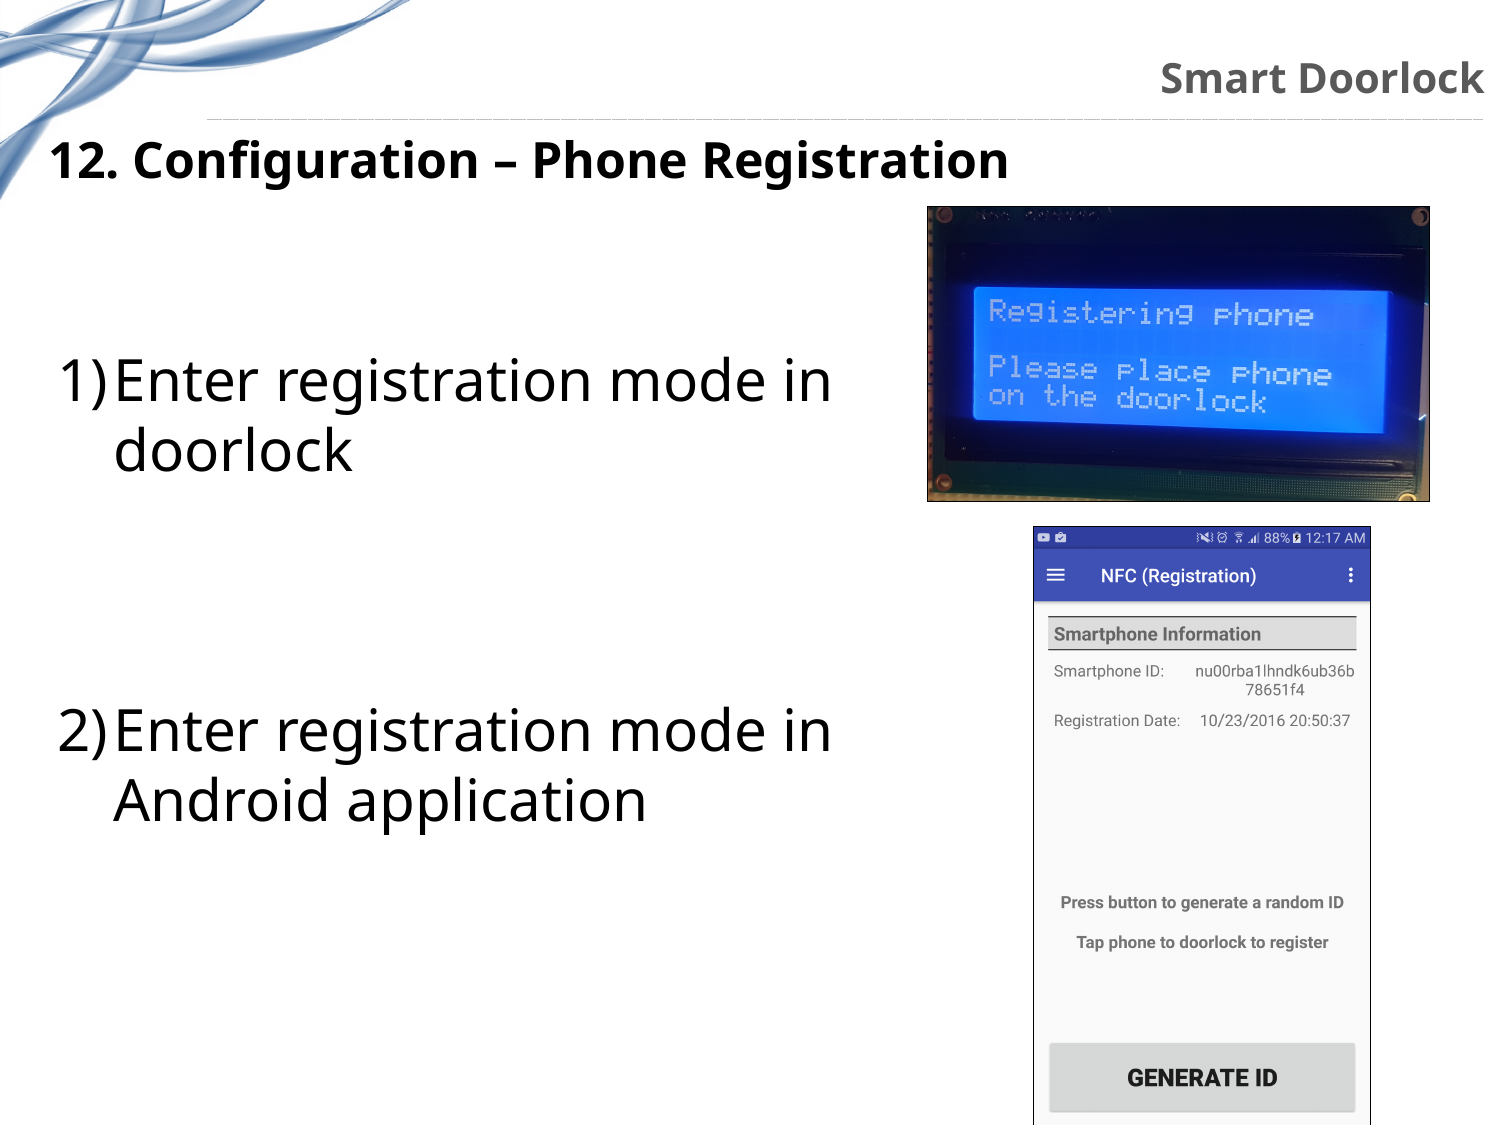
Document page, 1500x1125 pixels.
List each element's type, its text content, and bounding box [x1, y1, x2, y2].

text_box 12. Configuration – Phone Registration [34, 121, 1026, 197]
title Smart Doorlock [150, 42, 1500, 111]
picture [926, 206, 1430, 502]
picture [1033, 525, 1371, 1125]
text_box Enter registration mode in doorlock Enter registration mode in Android application [42, 335, 957, 1125]
